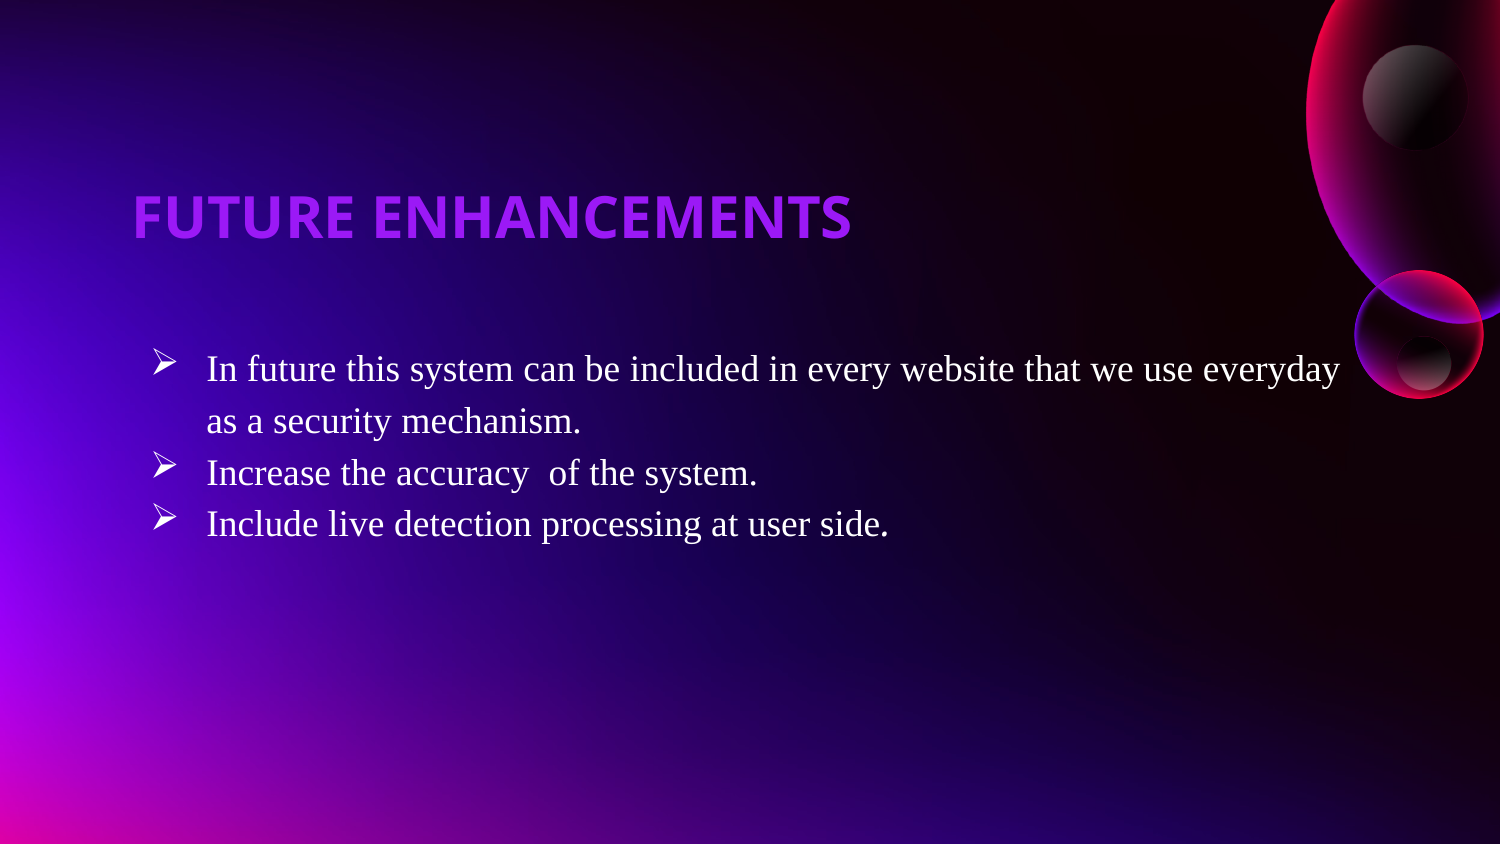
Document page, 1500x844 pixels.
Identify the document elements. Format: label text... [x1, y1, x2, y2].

title FUTURE ENHANCEMENTS [116, 164, 1384, 259]
picture [0, 0, 1500, 844]
list In future this system can be included in every website that we use everyday as a security mechanism. Increase the accuracy of the system. Include live detection processing at user side. [116, 322, 1384, 844]
